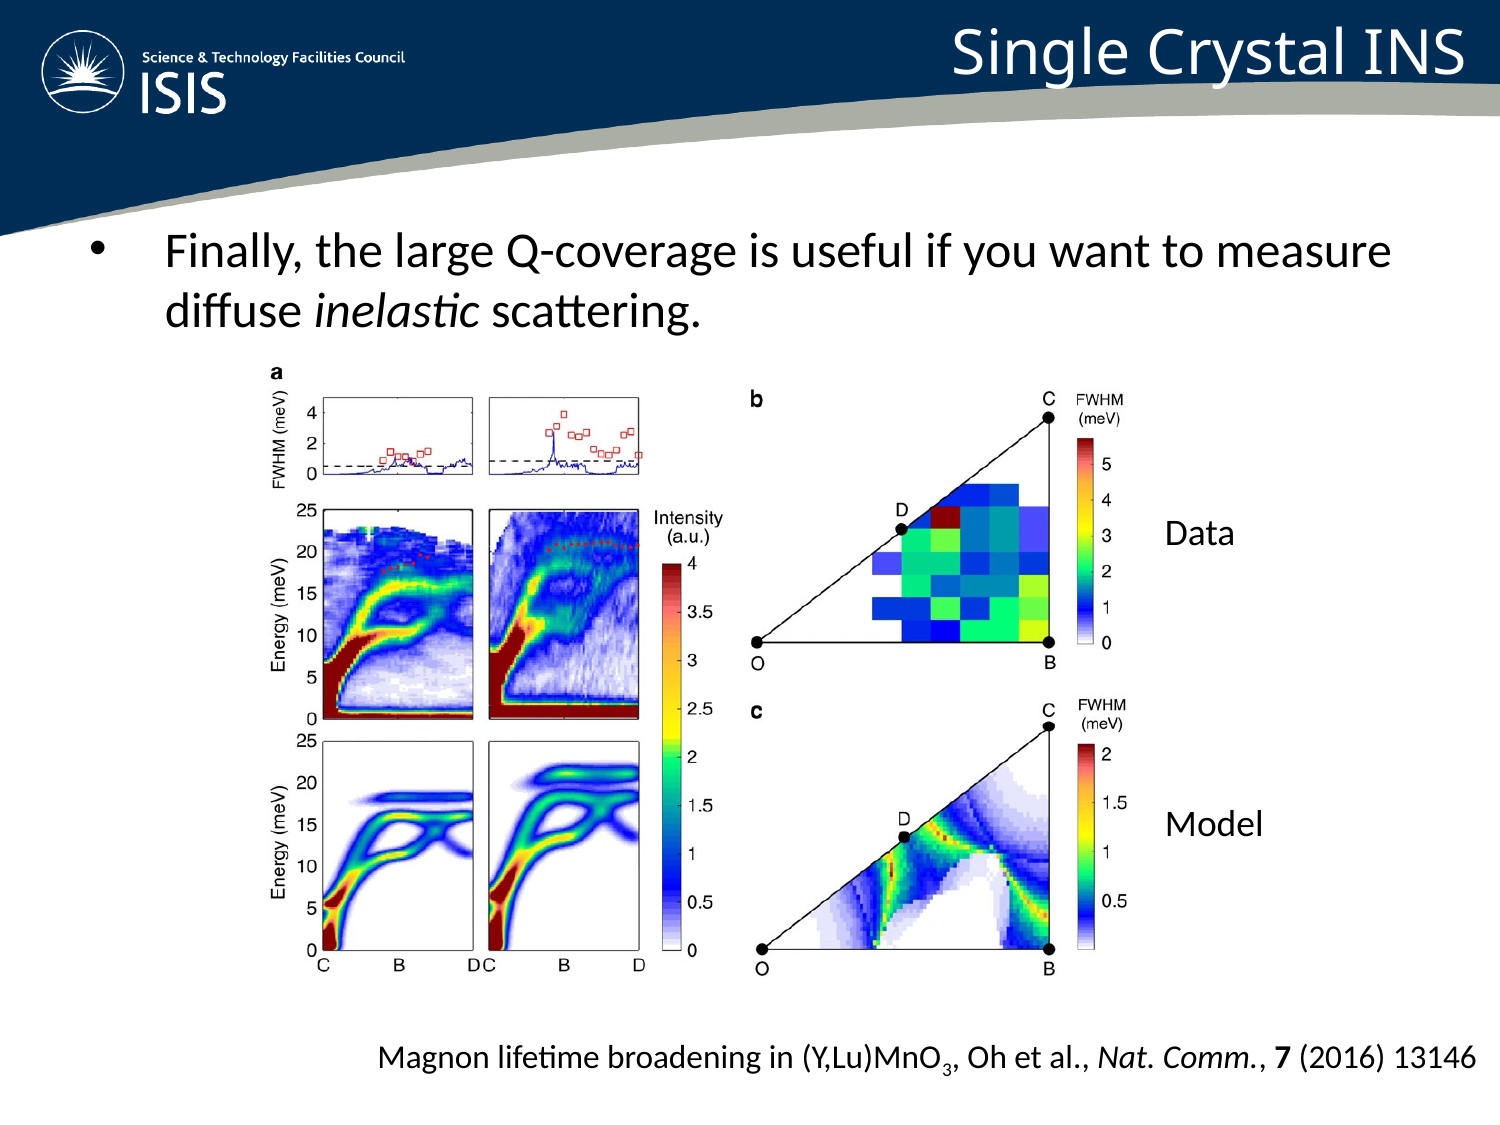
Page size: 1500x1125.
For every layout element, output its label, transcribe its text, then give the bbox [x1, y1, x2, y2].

text_box Magnon lifetime broadening in (Y,Lu)MnO3, Oh et al., Nat. Comm., 7 (2016) 13146 [362, 1027, 1492, 1088]
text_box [268, 359, 1280, 979]
picture [0, 0, 1500, 302]
list Finally, the large Q-coverage is useful if you want to measure diffuse inelastic scattering. [75, 210, 1438, 1005]
text_box Single Crystal INS [442, 3, 1483, 96]
